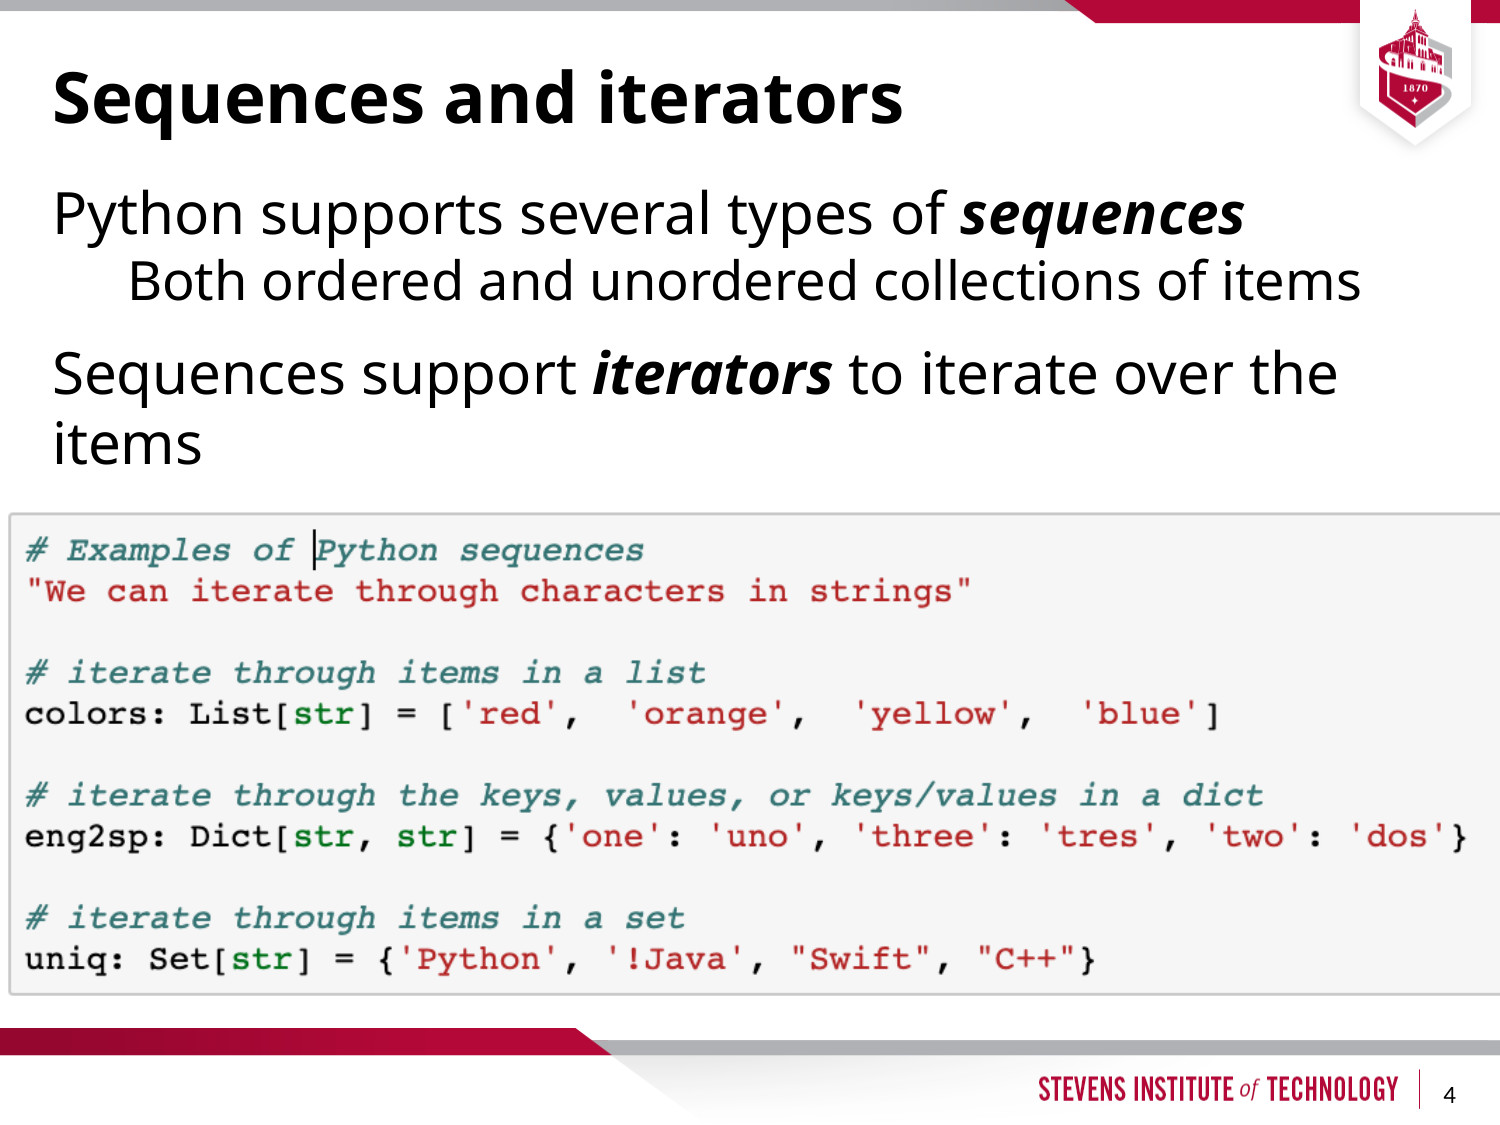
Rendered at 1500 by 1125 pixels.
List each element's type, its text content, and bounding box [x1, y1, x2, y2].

list Python supports several types of sequences Both ordered and unordered collections of items Sequences support iterators to iterate over the items Examples of Sequences: [37, 168, 1426, 506]
picture [0, 507, 1500, 1003]
picture [0, 1028, 1500, 1125]
slide_number 4 [1428, 1071, 1490, 1108]
picture [0, 0, 1500, 160]
title Sequences and iterators [37, 45, 1338, 150]
